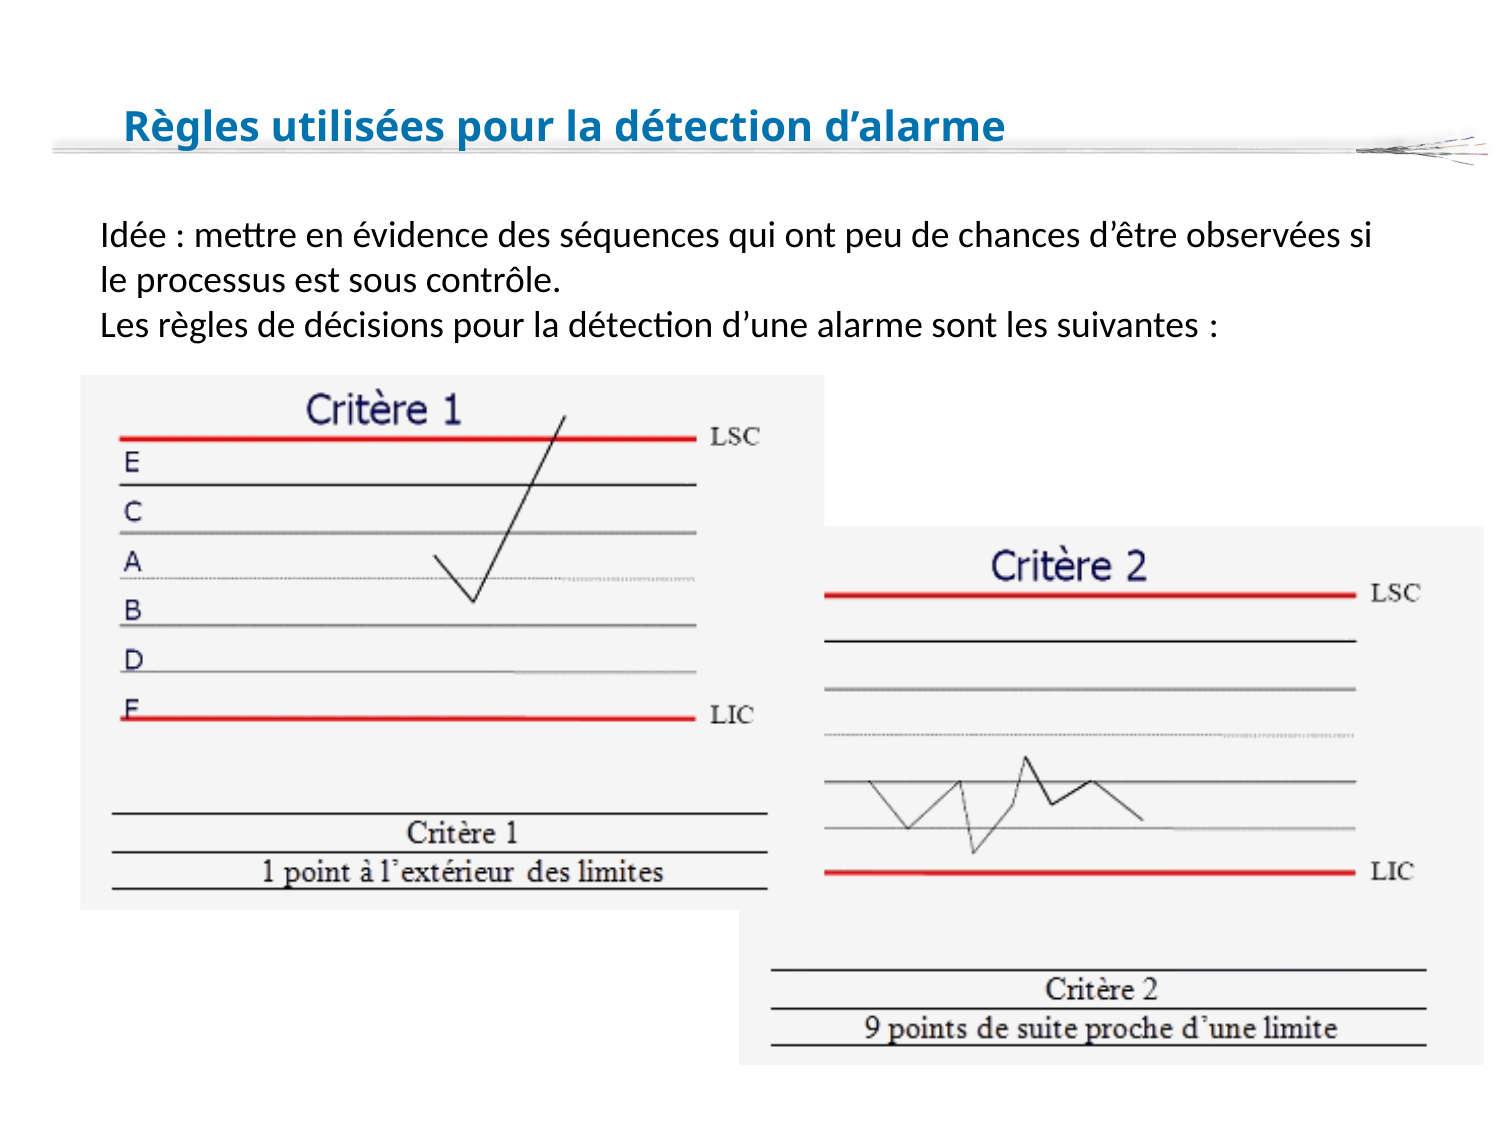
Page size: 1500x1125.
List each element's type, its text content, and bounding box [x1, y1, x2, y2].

picture [80, 375, 1484, 1065]
text_box Idée : mettre en évidence des séquences qui ont peu de chances d’être observées si le processus est sous contrôle. Les règles de décisions pour la détection d’une alarme sont les suivantes : [85, 170, 1398, 397]
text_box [40, 88, 1494, 170]
